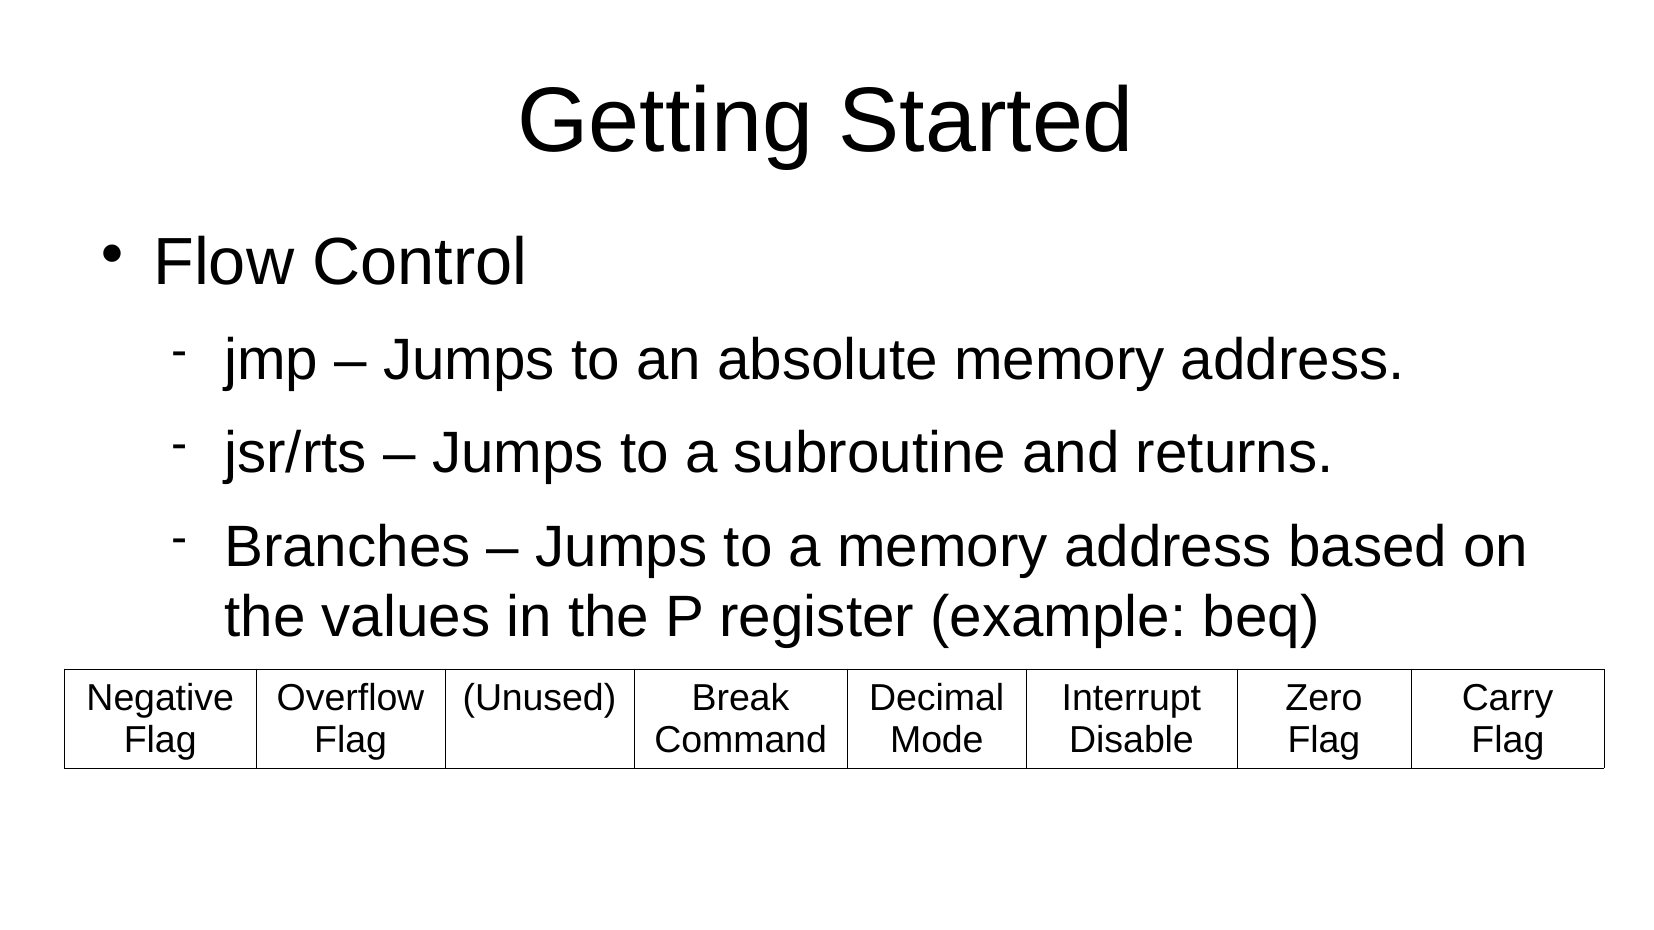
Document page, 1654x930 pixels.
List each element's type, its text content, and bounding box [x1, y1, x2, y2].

table_header Decimal Mode [848, 670, 1026, 768]
table_header Negative Flag [65, 670, 256, 768]
table_header (Unused) [446, 670, 634, 768]
table_header Interrupt Disable [1027, 670, 1237, 768]
table_header Zero Flag [1238, 670, 1411, 768]
text_box Getting Started [82, 37, 1570, 192]
table_header Break Command [635, 670, 847, 768]
table_header Overflow Flag [257, 670, 445, 768]
text_box Flow Control jmp – Jumps to an absolute memory address. jsr/rts – Jumps to a subroutine and returns. Branches – Jumps to a memory address based on the values in the P register (example: beq) [82, 217, 1570, 669]
table_header Carry Flag [1412, 670, 1604, 768]
